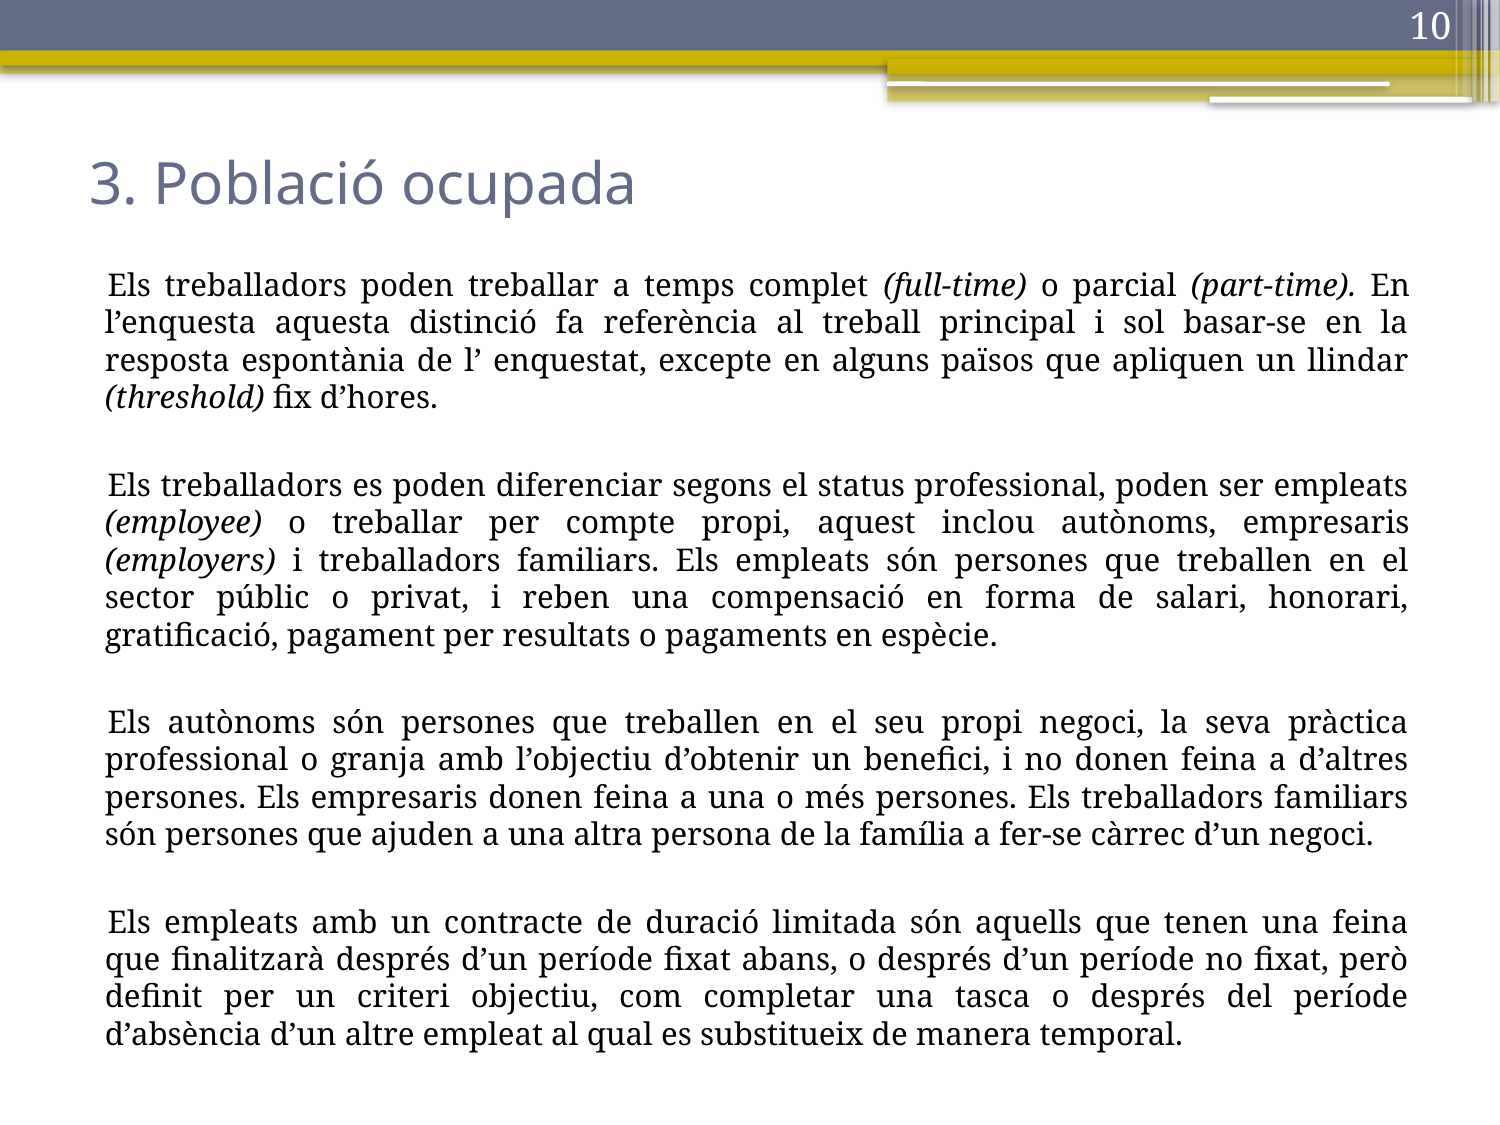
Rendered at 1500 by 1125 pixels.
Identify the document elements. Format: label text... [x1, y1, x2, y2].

slide_number 10 [1341, 0, 1466, 61]
title 3. Població ocupada [75, 93, 1425, 257]
list Els treballadors poden treballar a temps complet (full-time) o parcial (part-time). En l’enquesta aquesta distinció fa referència al treball principal i sol basar-se en la resposta espontània de l’ enquestat, excepte en alguns països que apliquen un llindar (threshold) fix d’hores. Els treballadors es poden diferenciar segons el status professional, poden ser empleats (employee) o treballar per compte propi, aquest inclou autònoms, empresaris (employers) i treballadors familiars. Els empleats són persones que treballen en el sector públic o privat, i reben una compensació en forma de salari, honorari, gratificació, pagament per resultats o pagaments en espècie. Els autònoms són persones que treballen en el seu propi negoci, la seva pràctica professional o granja amb l’objectiu d’obtenir un benefici, i no donen feina a d’altres persones. Els empresaris donen feina a una o més persones. Els treballadors familiars són persones que ajuden a una altra persona de la família a fer-se càrrec d’un negoci. Els empleats amb un contracte de duració limitada són aquells que tenen una feina que finalitzarà després d’un període fixat abans, o després d’un període no fixat, però definit per un criteri objectiu, com completar una tasca o després del període d’absència d’un altre empleat al qual es substitueix de manera temporal. [75, 257, 1425, 1079]
